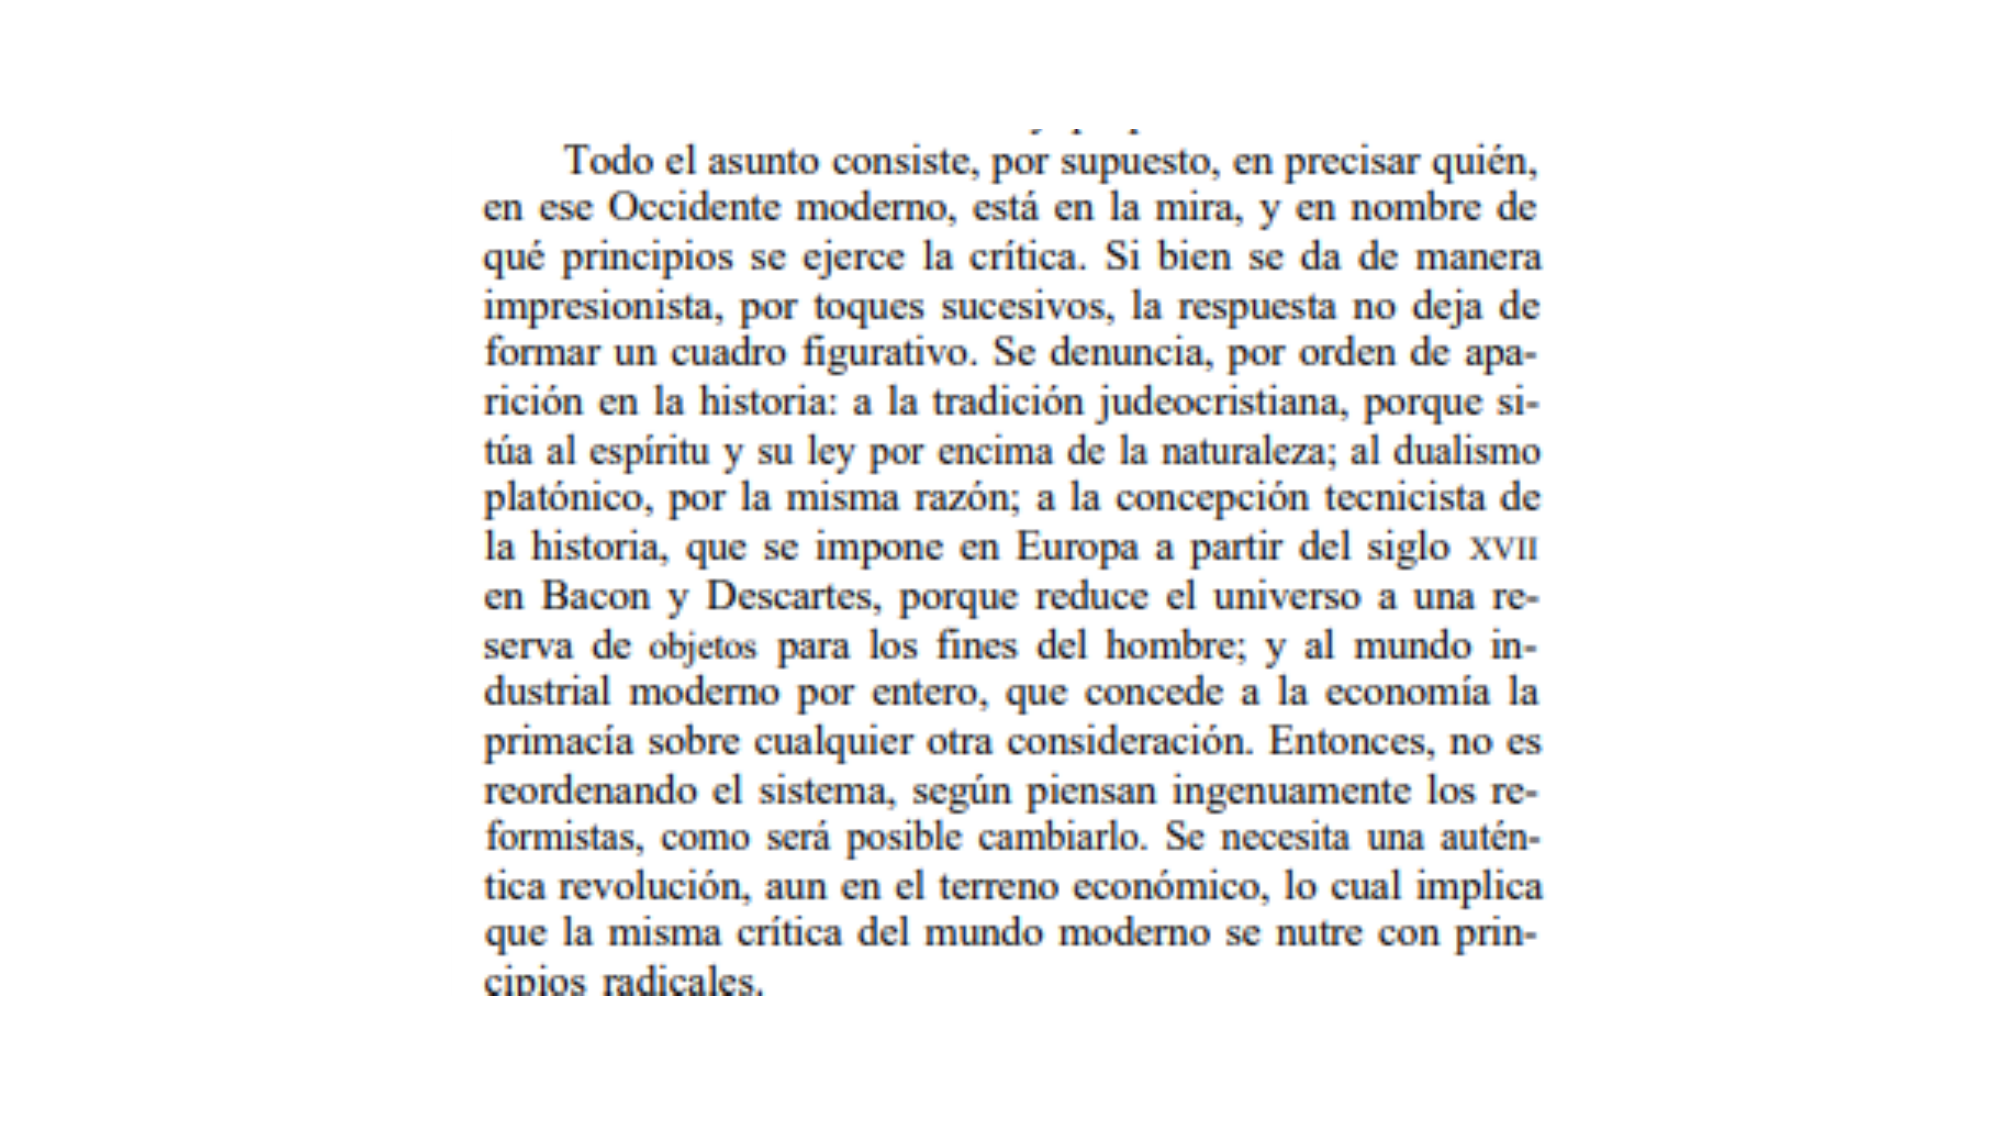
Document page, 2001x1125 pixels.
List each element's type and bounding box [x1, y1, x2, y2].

picture [450, 129, 1567, 996]
